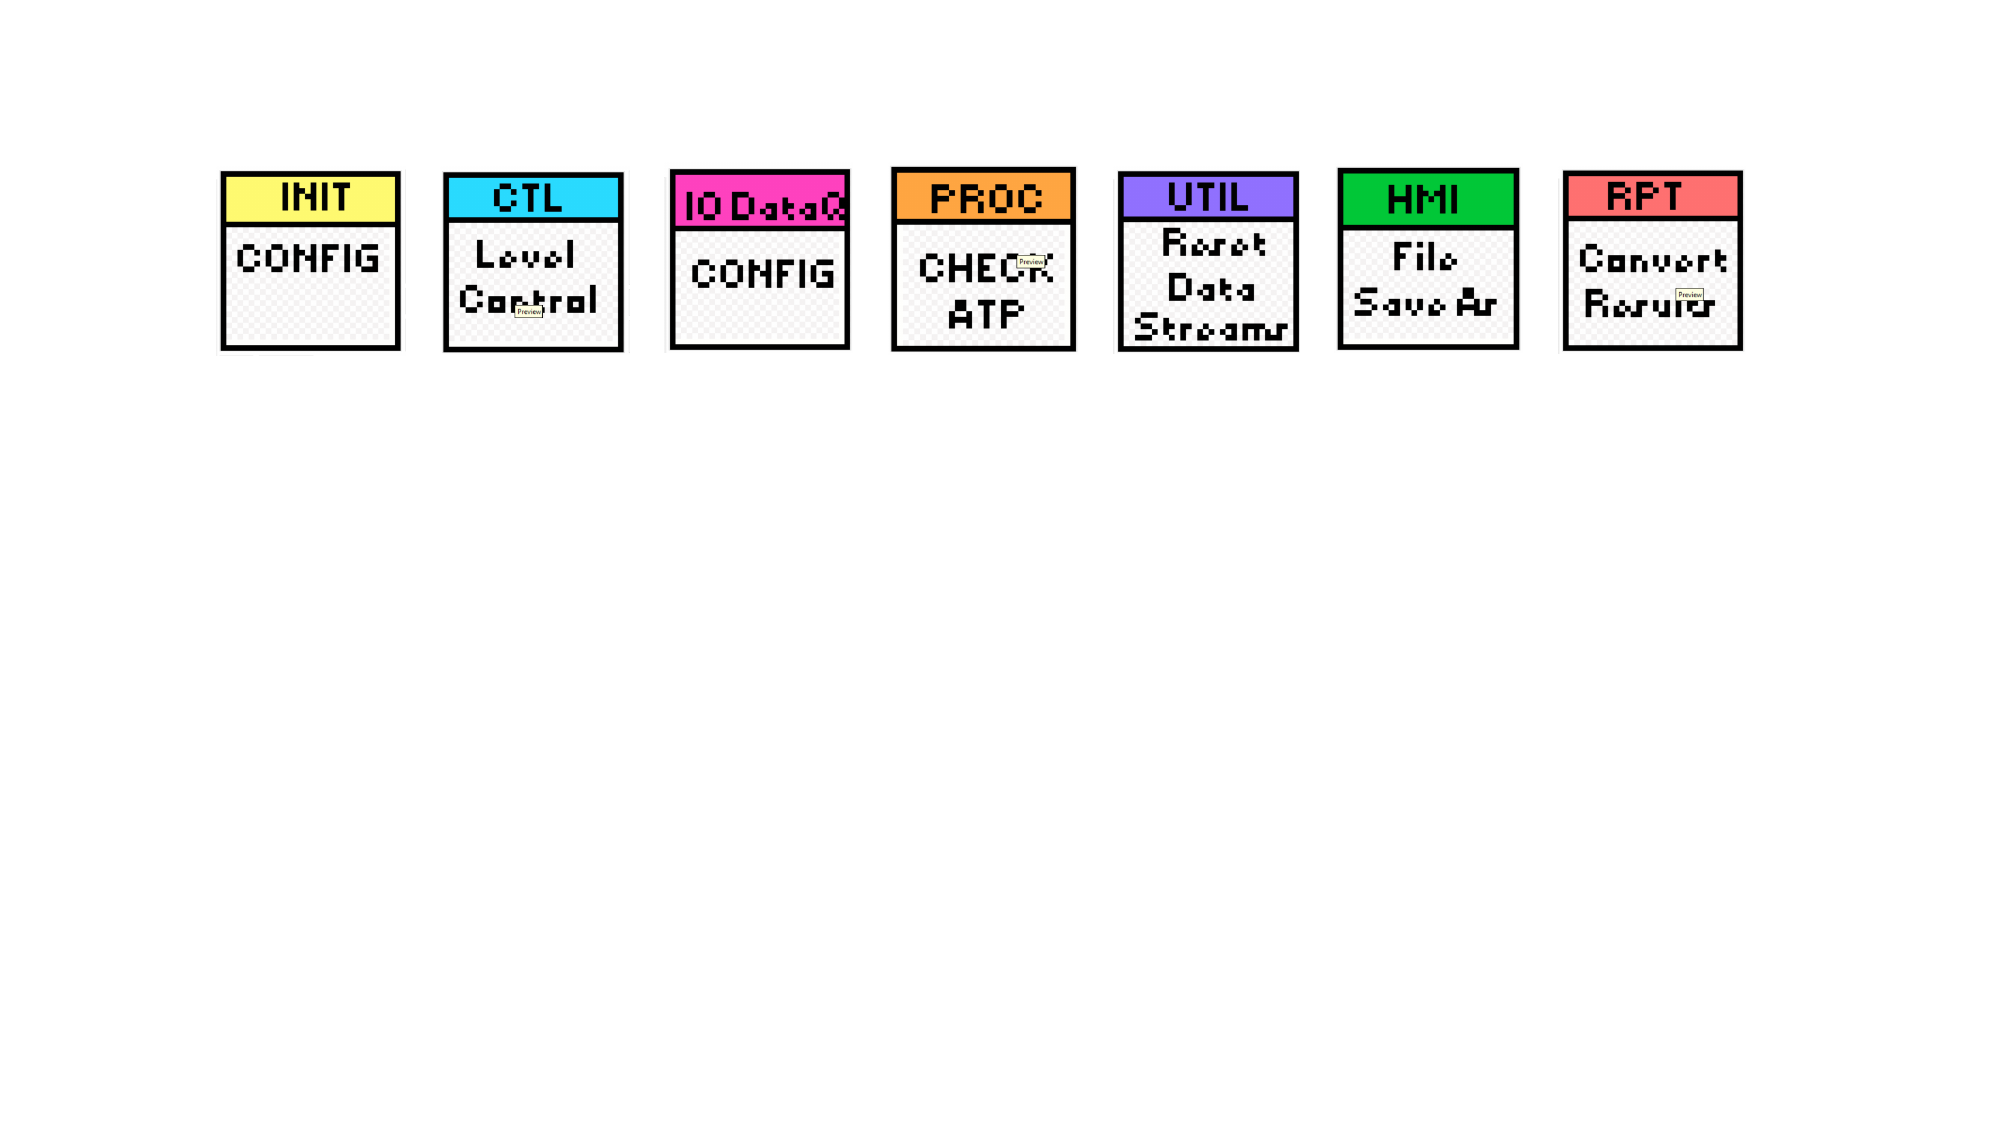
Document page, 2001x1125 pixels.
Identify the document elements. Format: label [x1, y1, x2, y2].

picture [663, 161, 854, 353]
picture [887, 161, 1079, 356]
picture [216, 166, 406, 357]
picture [1333, 162, 1524, 354]
picture [1112, 165, 1300, 355]
picture [1557, 165, 1747, 355]
picture [439, 165, 630, 356]
